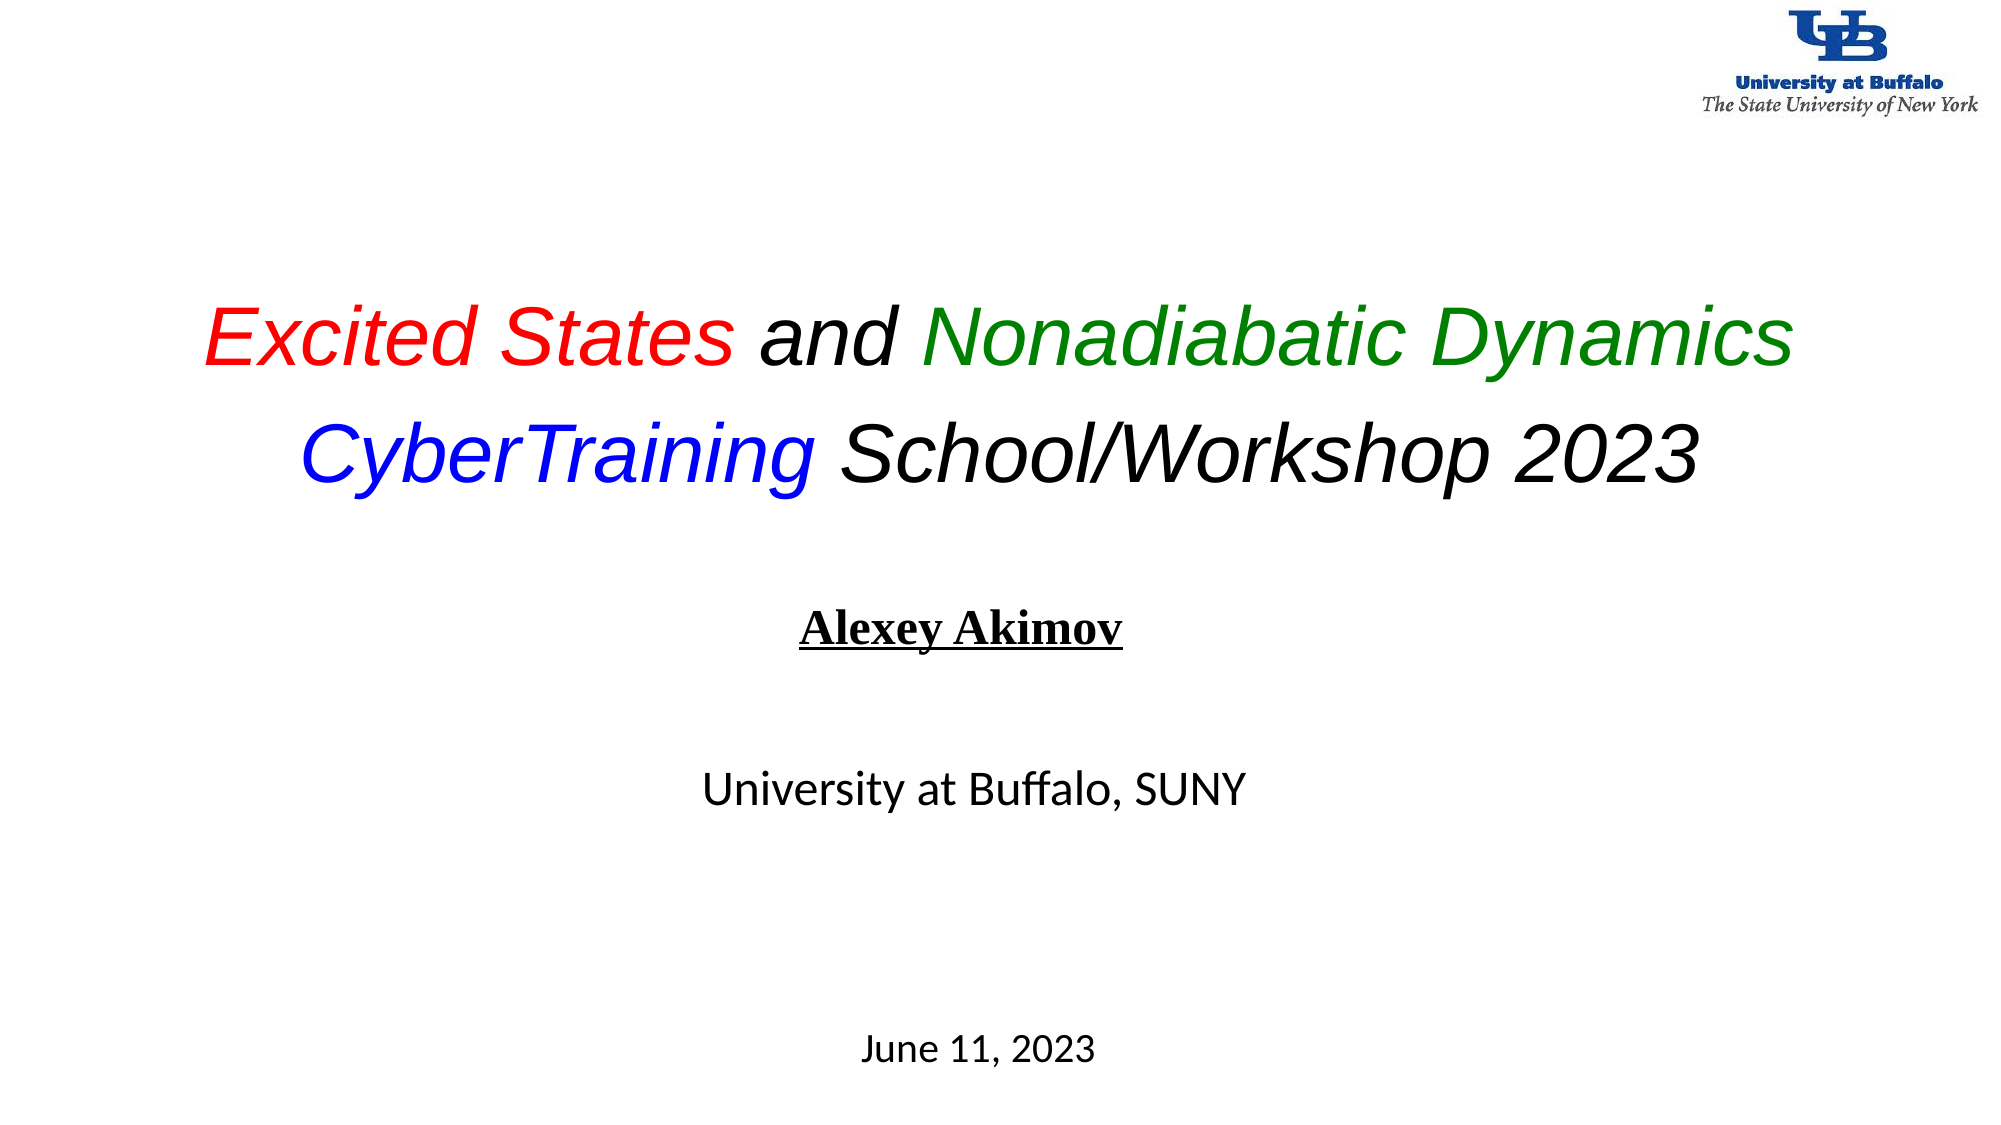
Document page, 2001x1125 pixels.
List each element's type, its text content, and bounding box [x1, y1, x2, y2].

picture [1674, 0, 2000, 130]
text_box University at Buffalo, SUNY [687, 748, 1262, 824]
text_box June 11, 2023 [846, 1012, 1112, 1078]
text_box Excited States and Nonadiabatic Dynamics CyberTraining School/Workshop 2023 [100, 274, 1900, 507]
text_box Alexey Akimov [783, 586, 1138, 662]
